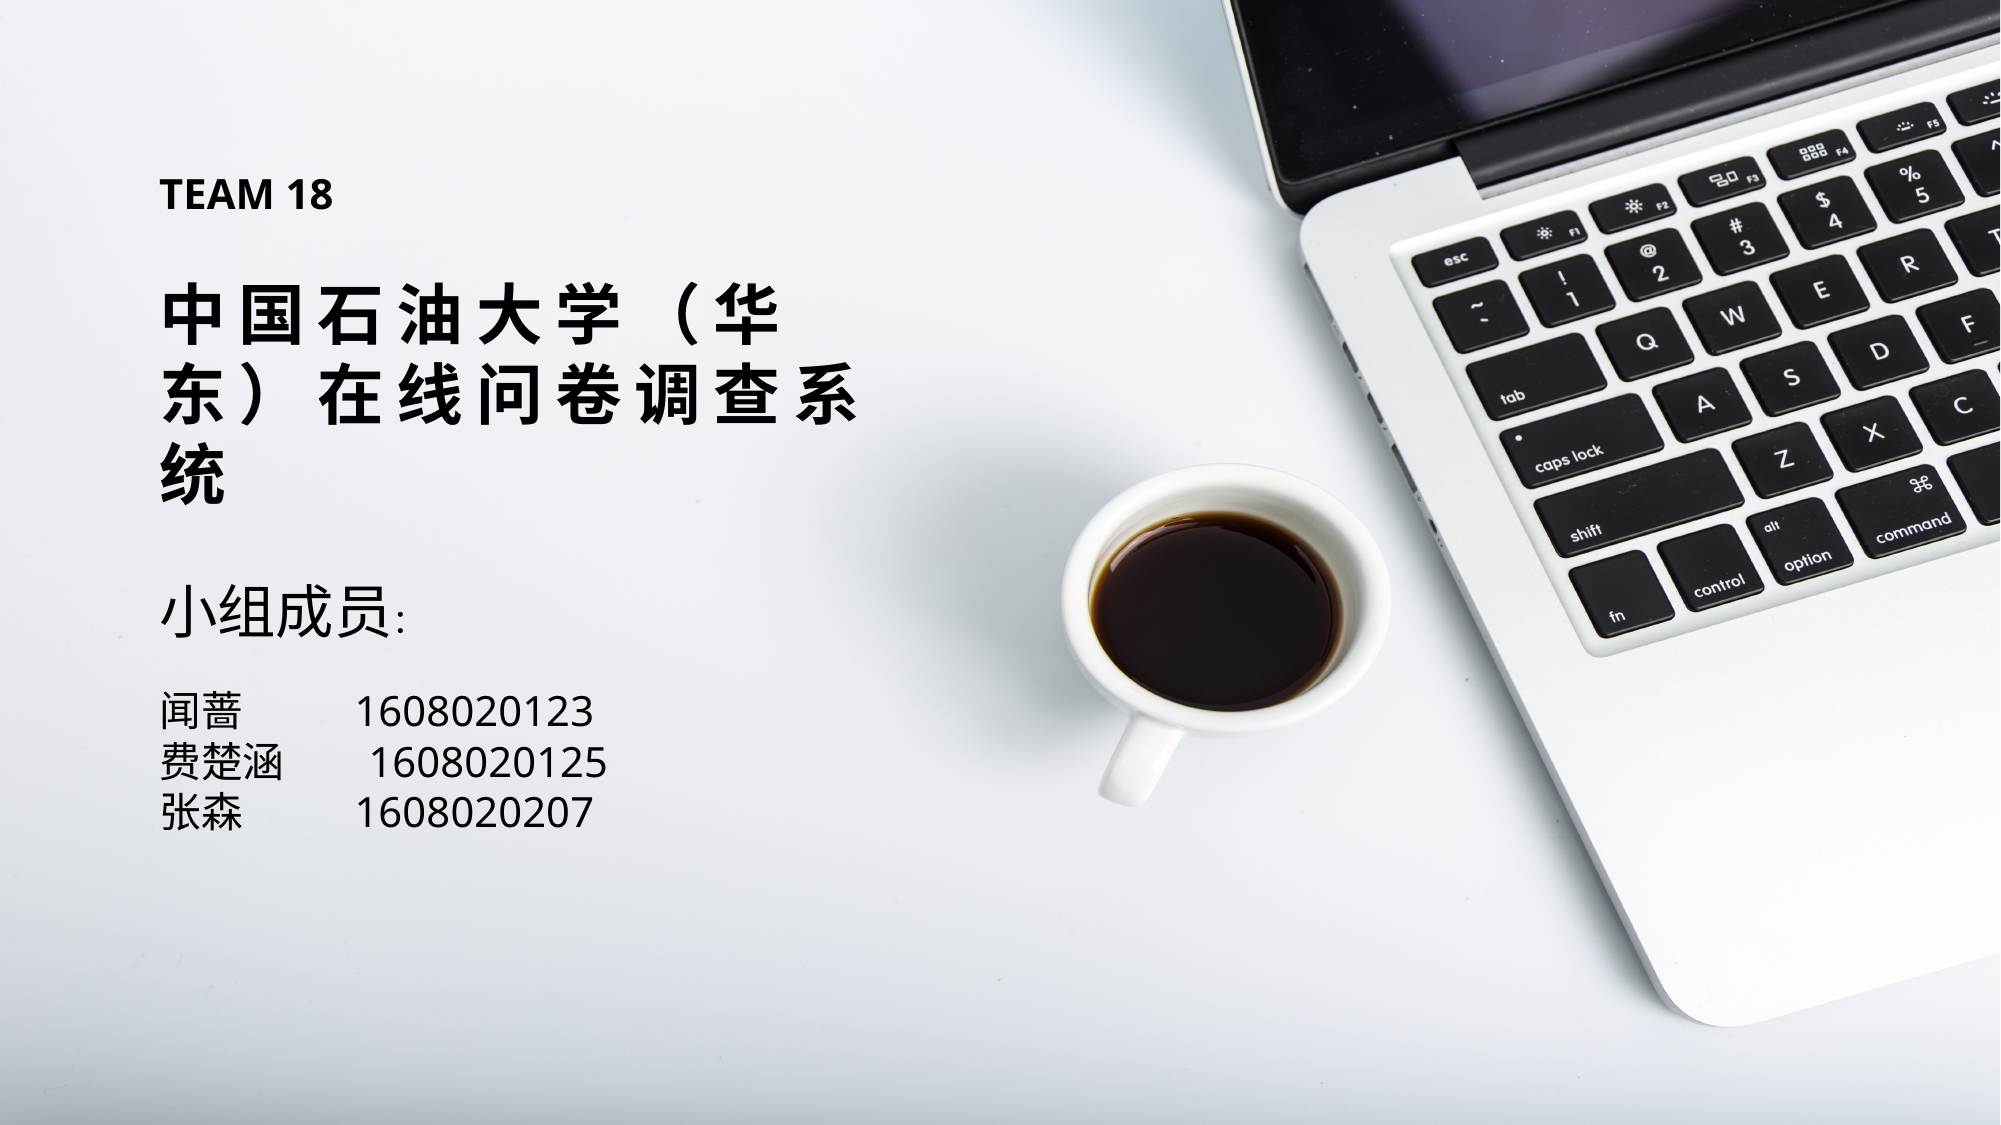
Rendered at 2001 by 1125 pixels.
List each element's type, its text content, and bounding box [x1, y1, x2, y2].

picture [0, 0, 2001, 1125]
text_box TEAM 18 [144, 160, 925, 226]
text_box 小组成员： 闻蔷 1608020123 费楚涵 1608020125 张森 1608020207 [144, 567, 709, 843]
text_box 中国石油大学（华东）在线问卷调查系统 [144, 265, 925, 520]
